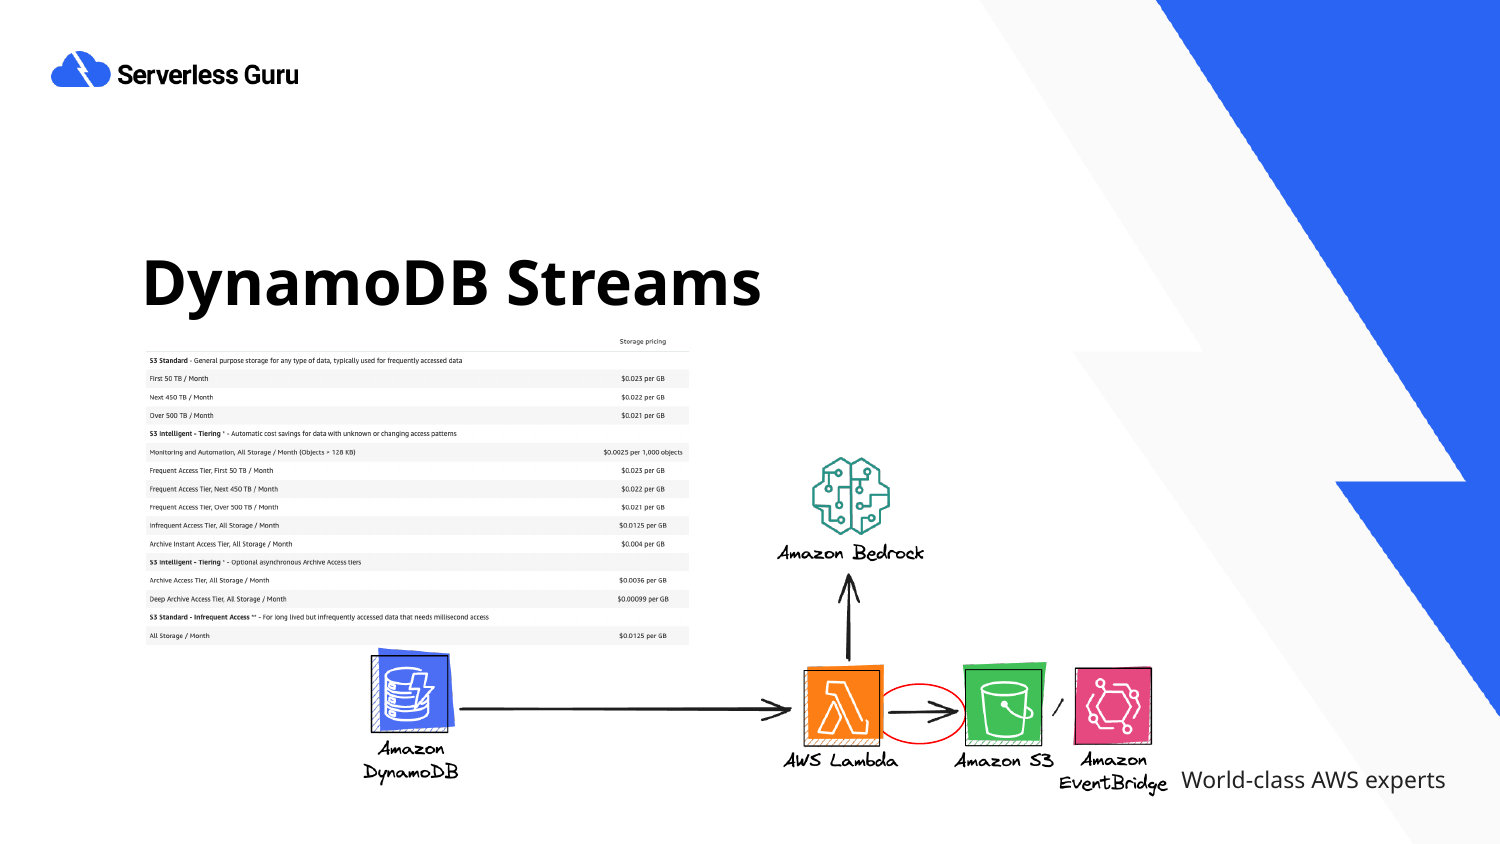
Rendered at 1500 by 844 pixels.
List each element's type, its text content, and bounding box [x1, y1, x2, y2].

title DynamoDB Streams [126, 228, 788, 419]
picture [0, 0, 1500, 844]
